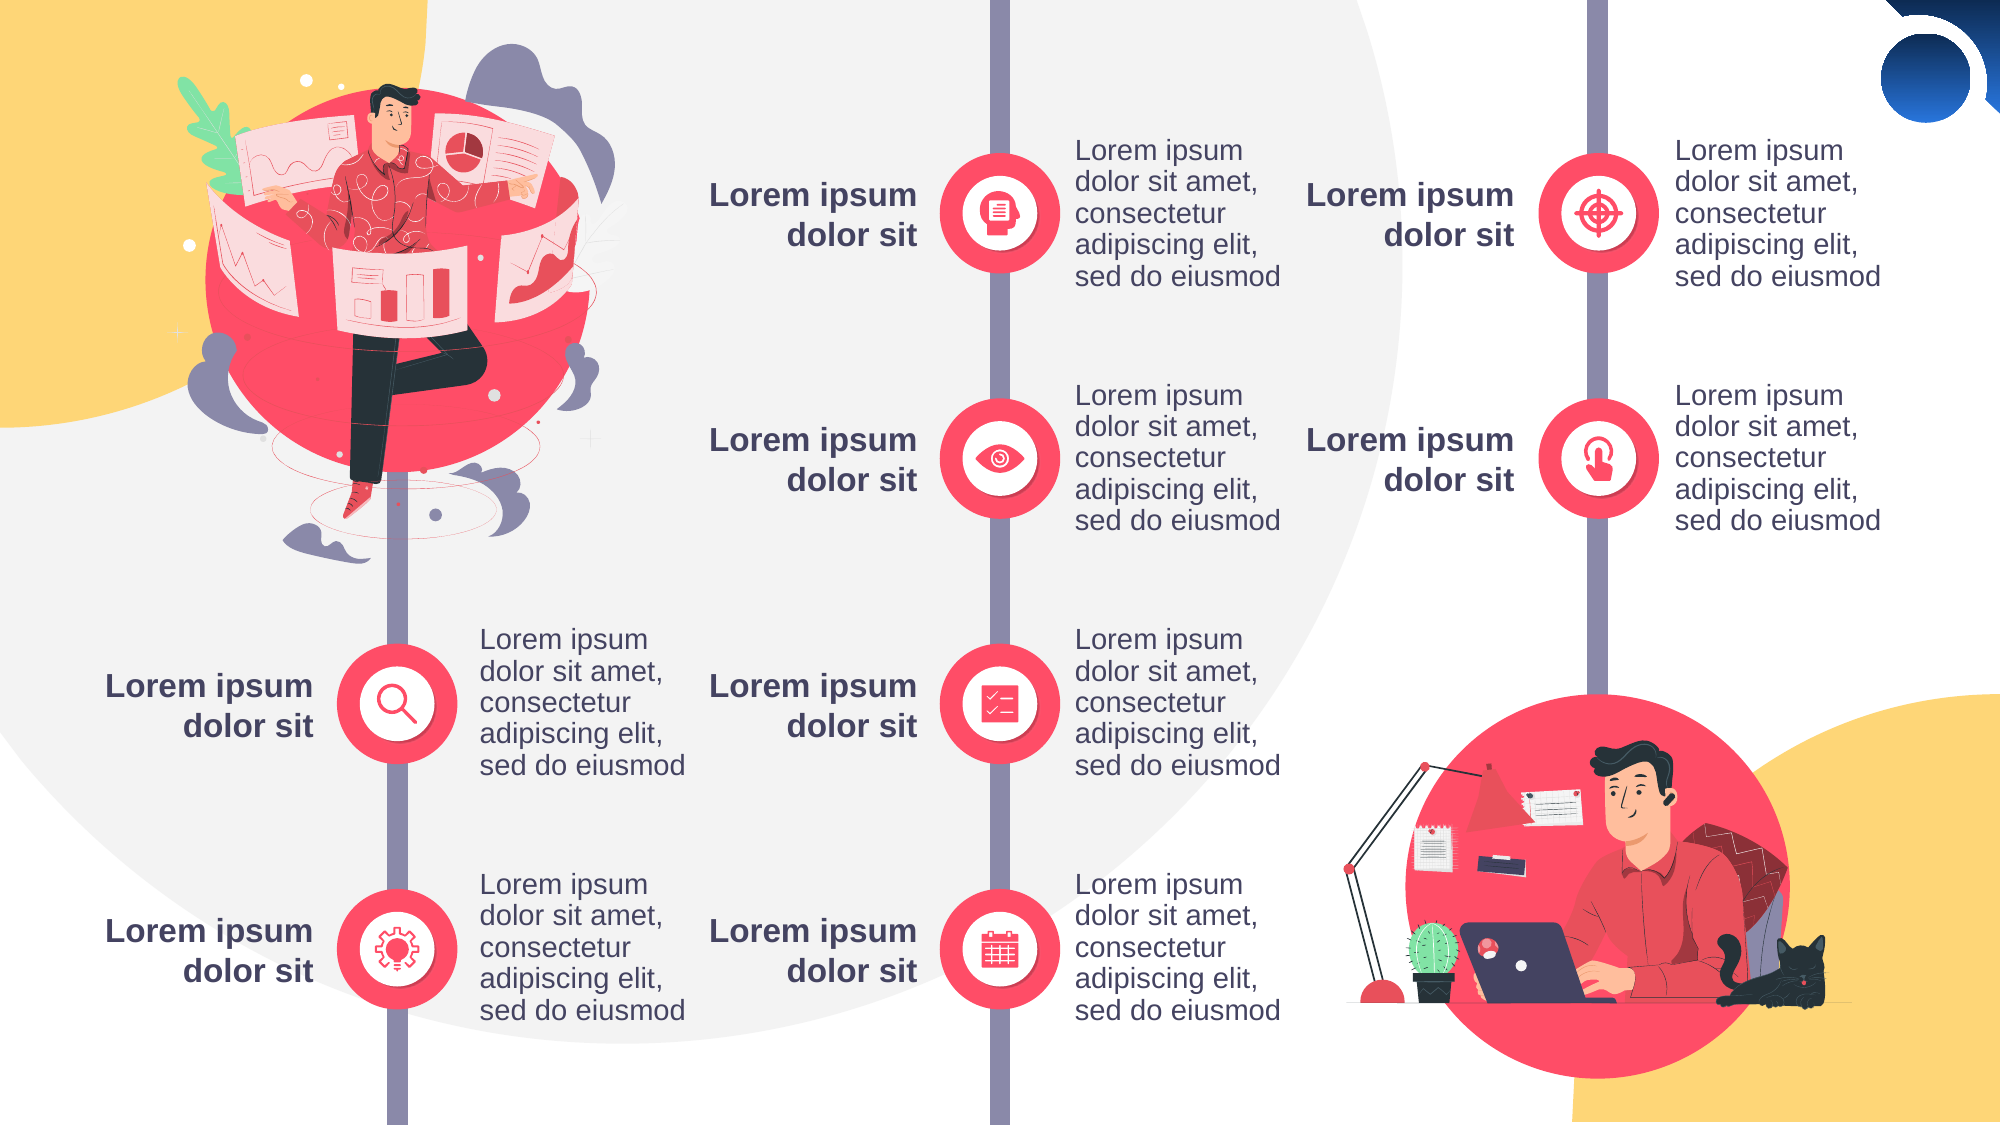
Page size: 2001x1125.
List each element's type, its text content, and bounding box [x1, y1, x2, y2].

text_box Lorem ipsum dolor sit amet, consectetur adipiscing elit, sed do eiusmod [1074, 112, 1285, 315]
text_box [979, 191, 1021, 236]
text_box Lorem ipsum dolor sit amet, consectetur adipiscing elit, sed do eiusmod [1074, 357, 1285, 560]
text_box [939, 888, 1061, 1010]
text_box Lorem ipsum dolor sit amet, consectetur adipiscing elit, sed do eiusmod [479, 846, 689, 1049]
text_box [939, 398, 1061, 519]
text_box Lorem ipsum dolor sit [96, 907, 314, 992]
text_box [975, 444, 1025, 473]
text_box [1538, 398, 1659, 519]
text_box Lorem ipsum dolor sit [699, 171, 918, 256]
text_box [981, 930, 1019, 968]
text_box Lorem ipsum dolor sit amet, consectetur adipiscing elit, sed do eiusmod [1074, 846, 1285, 1049]
text_box [1472, 693, 1597, 739]
text_box [0, 0, 429, 429]
text_box Lorem ipsum dolor sit [699, 661, 918, 746]
text_box [1571, 693, 2000, 1123]
text_box Lorem ipsum dolor sit [1296, 171, 1515, 256]
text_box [336, 643, 458, 765]
text_box Lorem ipsum dolor sit amet, consectetur adipiscing elit, sed do eiusmod [1674, 357, 1885, 560]
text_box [166, 42, 629, 565]
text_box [374, 926, 420, 972]
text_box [939, 643, 1061, 765]
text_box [939, 152, 1061, 274]
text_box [1538, 152, 1659, 274]
text_box Lorem ipsum dolor sit [699, 907, 918, 992]
text_box [1598, 693, 1723, 739]
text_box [336, 888, 458, 1010]
text_box [1449, 1010, 1747, 1080]
text_box Lorem ipsum dolor sit [699, 416, 918, 501]
text_box Lorem ipsum dolor sit [1296, 416, 1515, 501]
text_box Lorem ipsum dolor sit [96, 661, 314, 746]
text_box Lorem ipsum dolor sit amet, consectetur adipiscing elit, sed do eiusmod [479, 602, 689, 804]
text_box Lorem ipsum dolor sit amet, consectetur adipiscing elit, sed do eiusmod [1074, 602, 1285, 804]
text_box Lorem ipsum dolor sit amet, consectetur adipiscing elit, sed do eiusmod [1674, 112, 1885, 315]
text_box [1582, 436, 1615, 481]
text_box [1343, 739, 1852, 1010]
